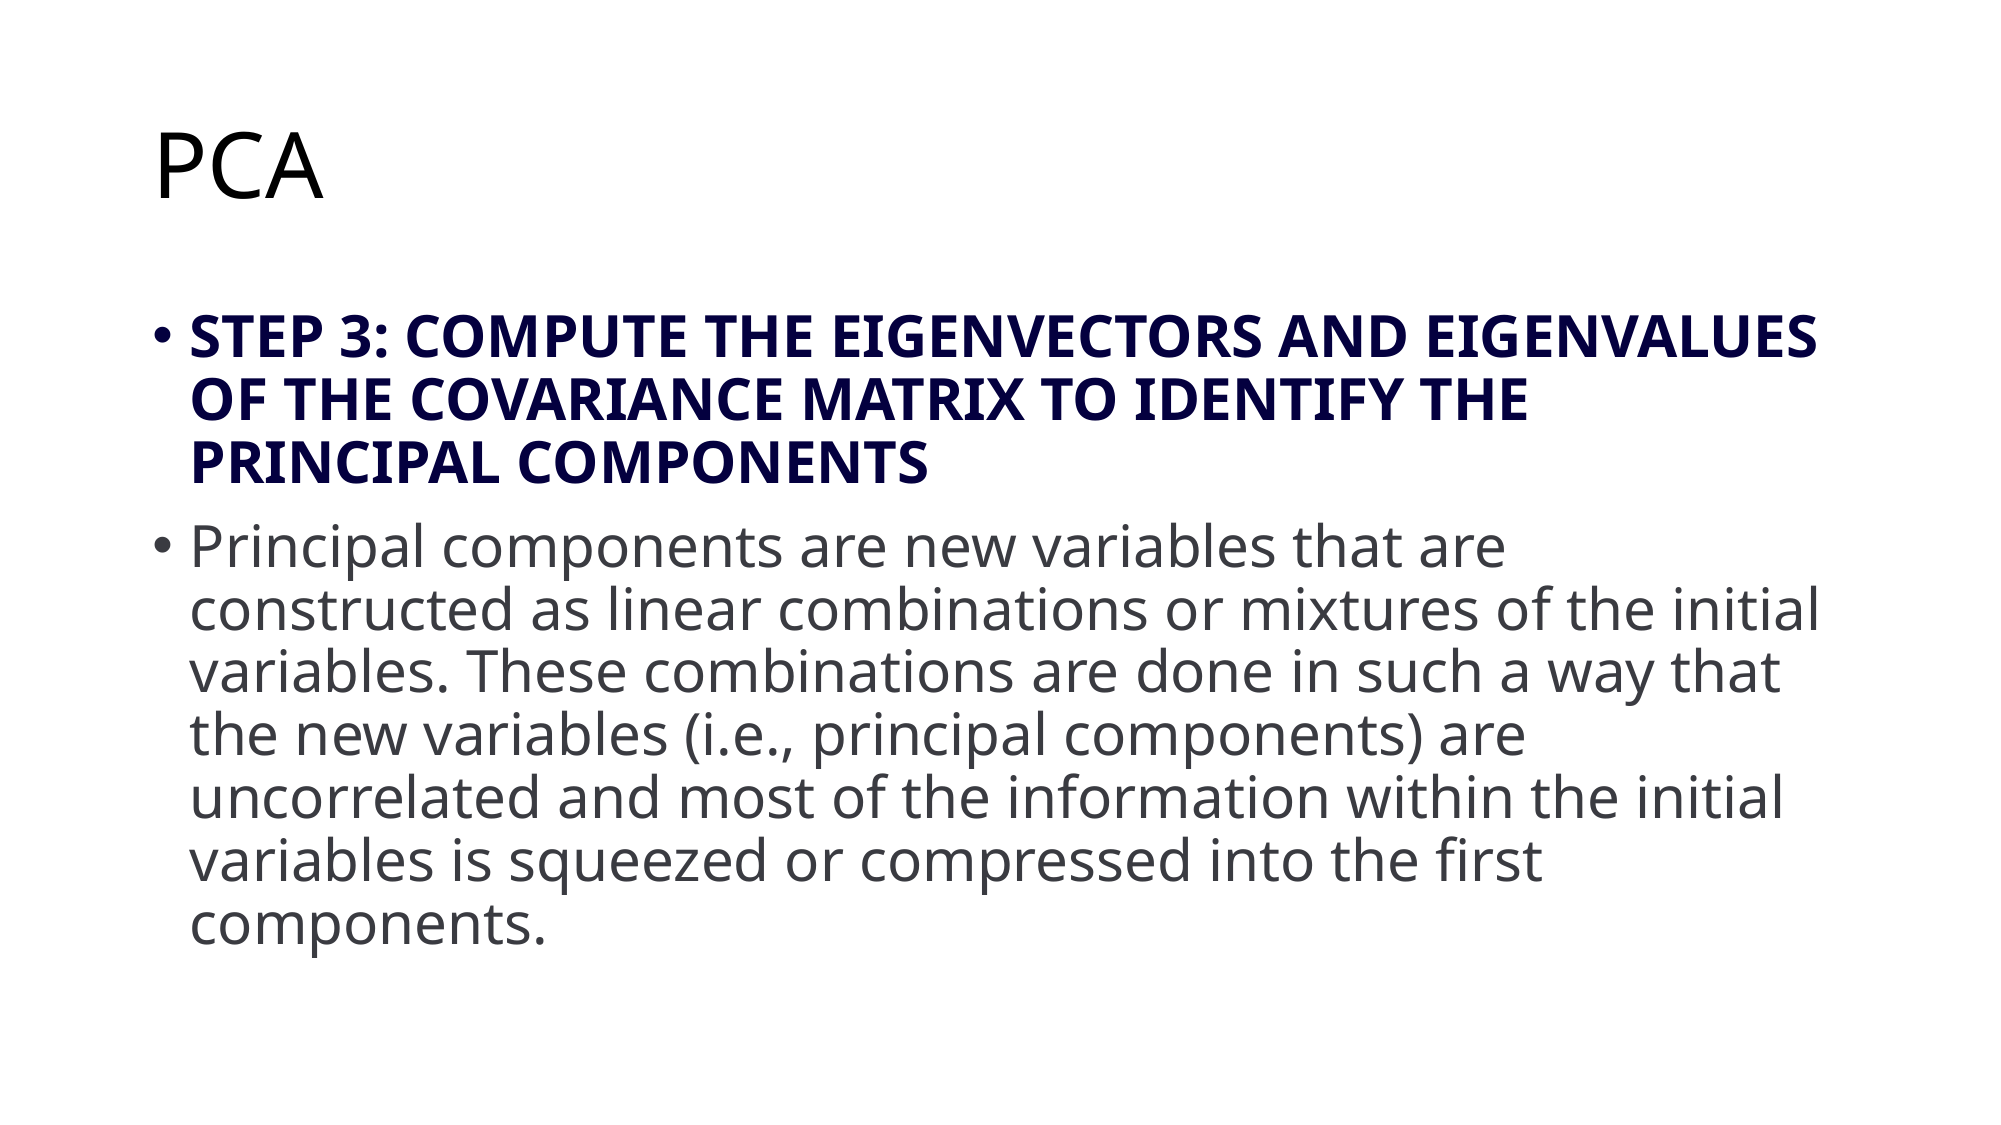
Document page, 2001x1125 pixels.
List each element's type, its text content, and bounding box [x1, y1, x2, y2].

title PCA [137, 59, 1863, 278]
list STEP 3: COMPUTE THE EIGENVECTORS AND EIGENVALUES OF THE COVARIANCE MATRIX TO IDENTIFY THE PRINCIPAL COMPONENTS Principal components are new variables that are constructed as linear combinations or mixtures of the initial variables. These combinations are done in such a way that the new variables (i.e., principal components) are uncorrelated and most of the information within the initial variables is squeezed or compressed into the first components. [137, 299, 1863, 1014]
